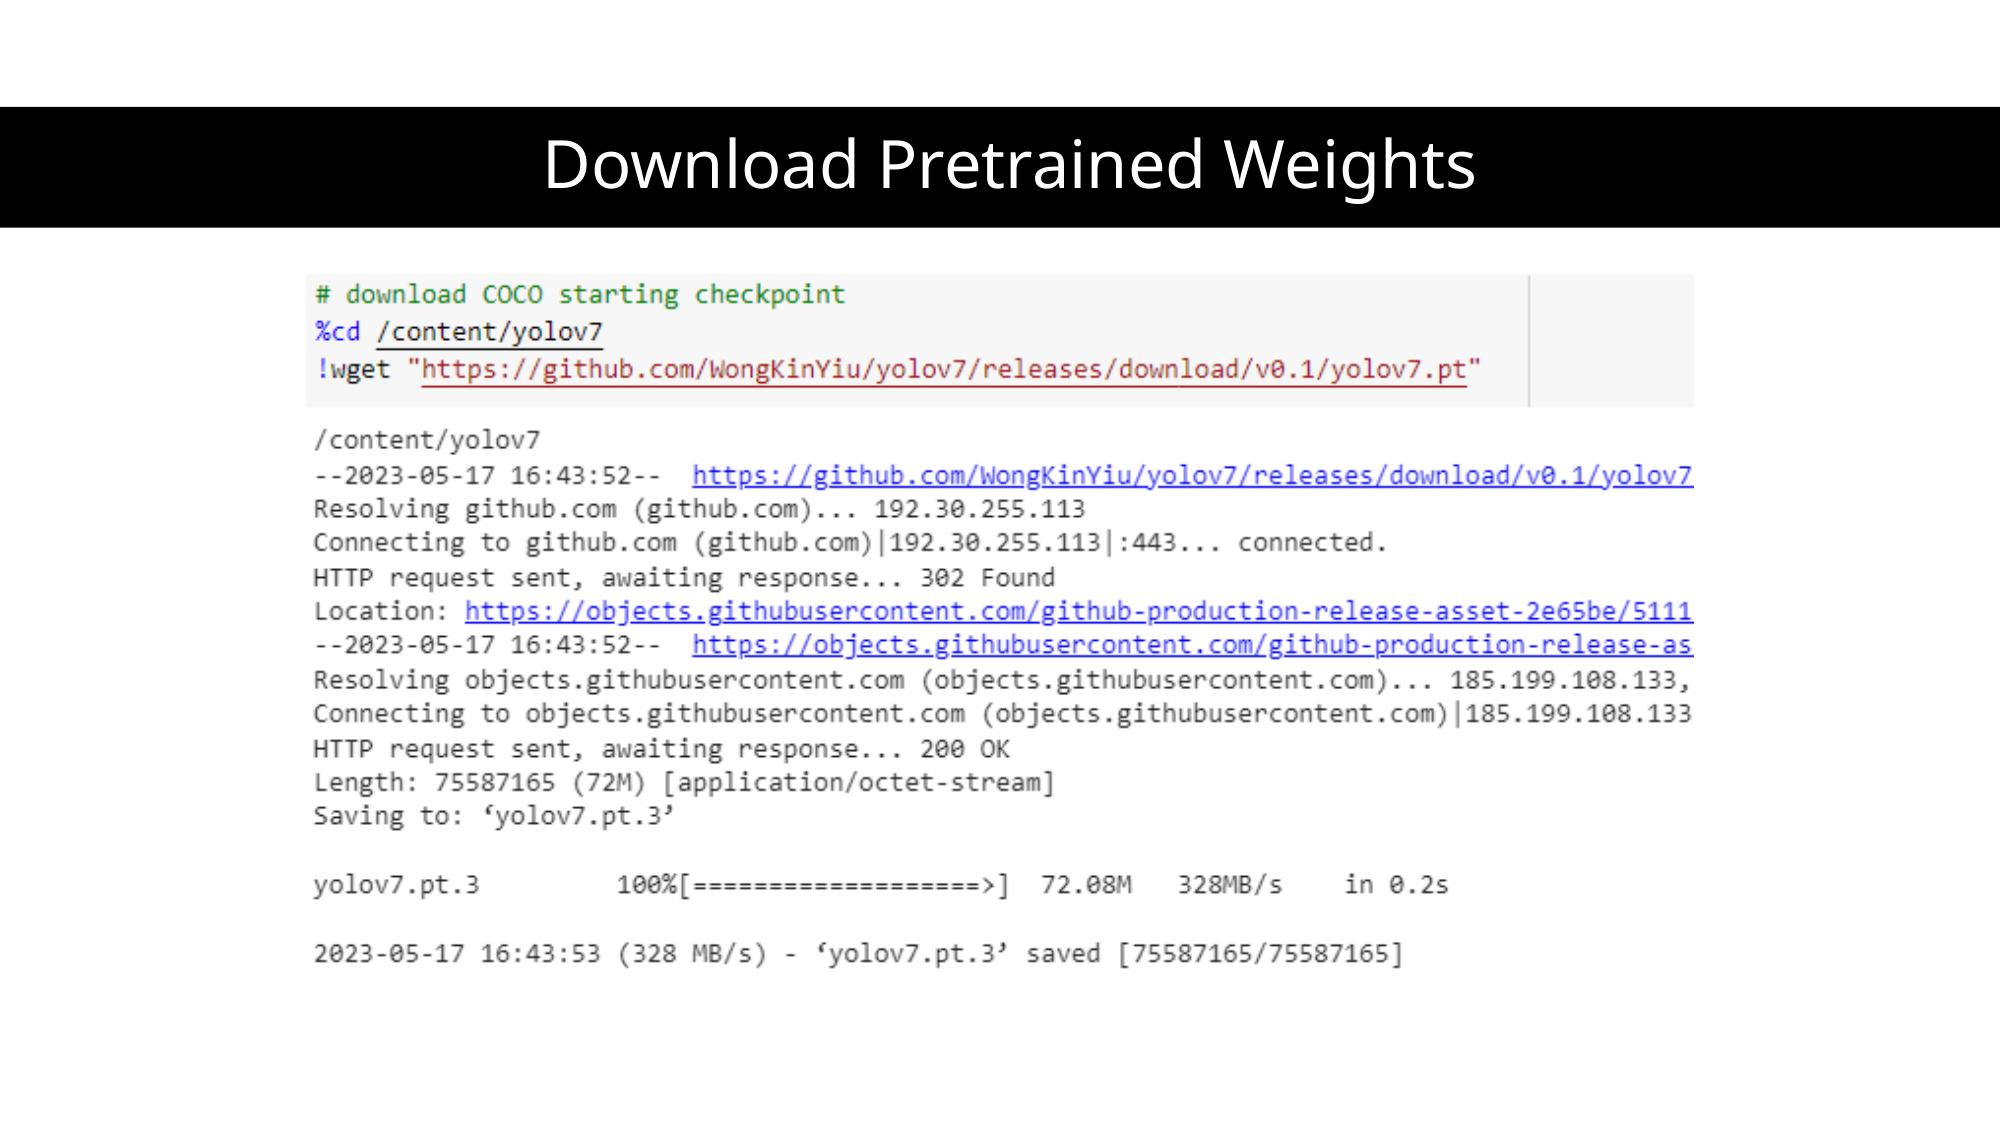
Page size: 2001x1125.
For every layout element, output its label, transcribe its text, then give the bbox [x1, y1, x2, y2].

text_box [0, 106, 2000, 229]
title Download Pretrained Weights​ [91, 105, 1931, 228]
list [306, 274, 1694, 996]
